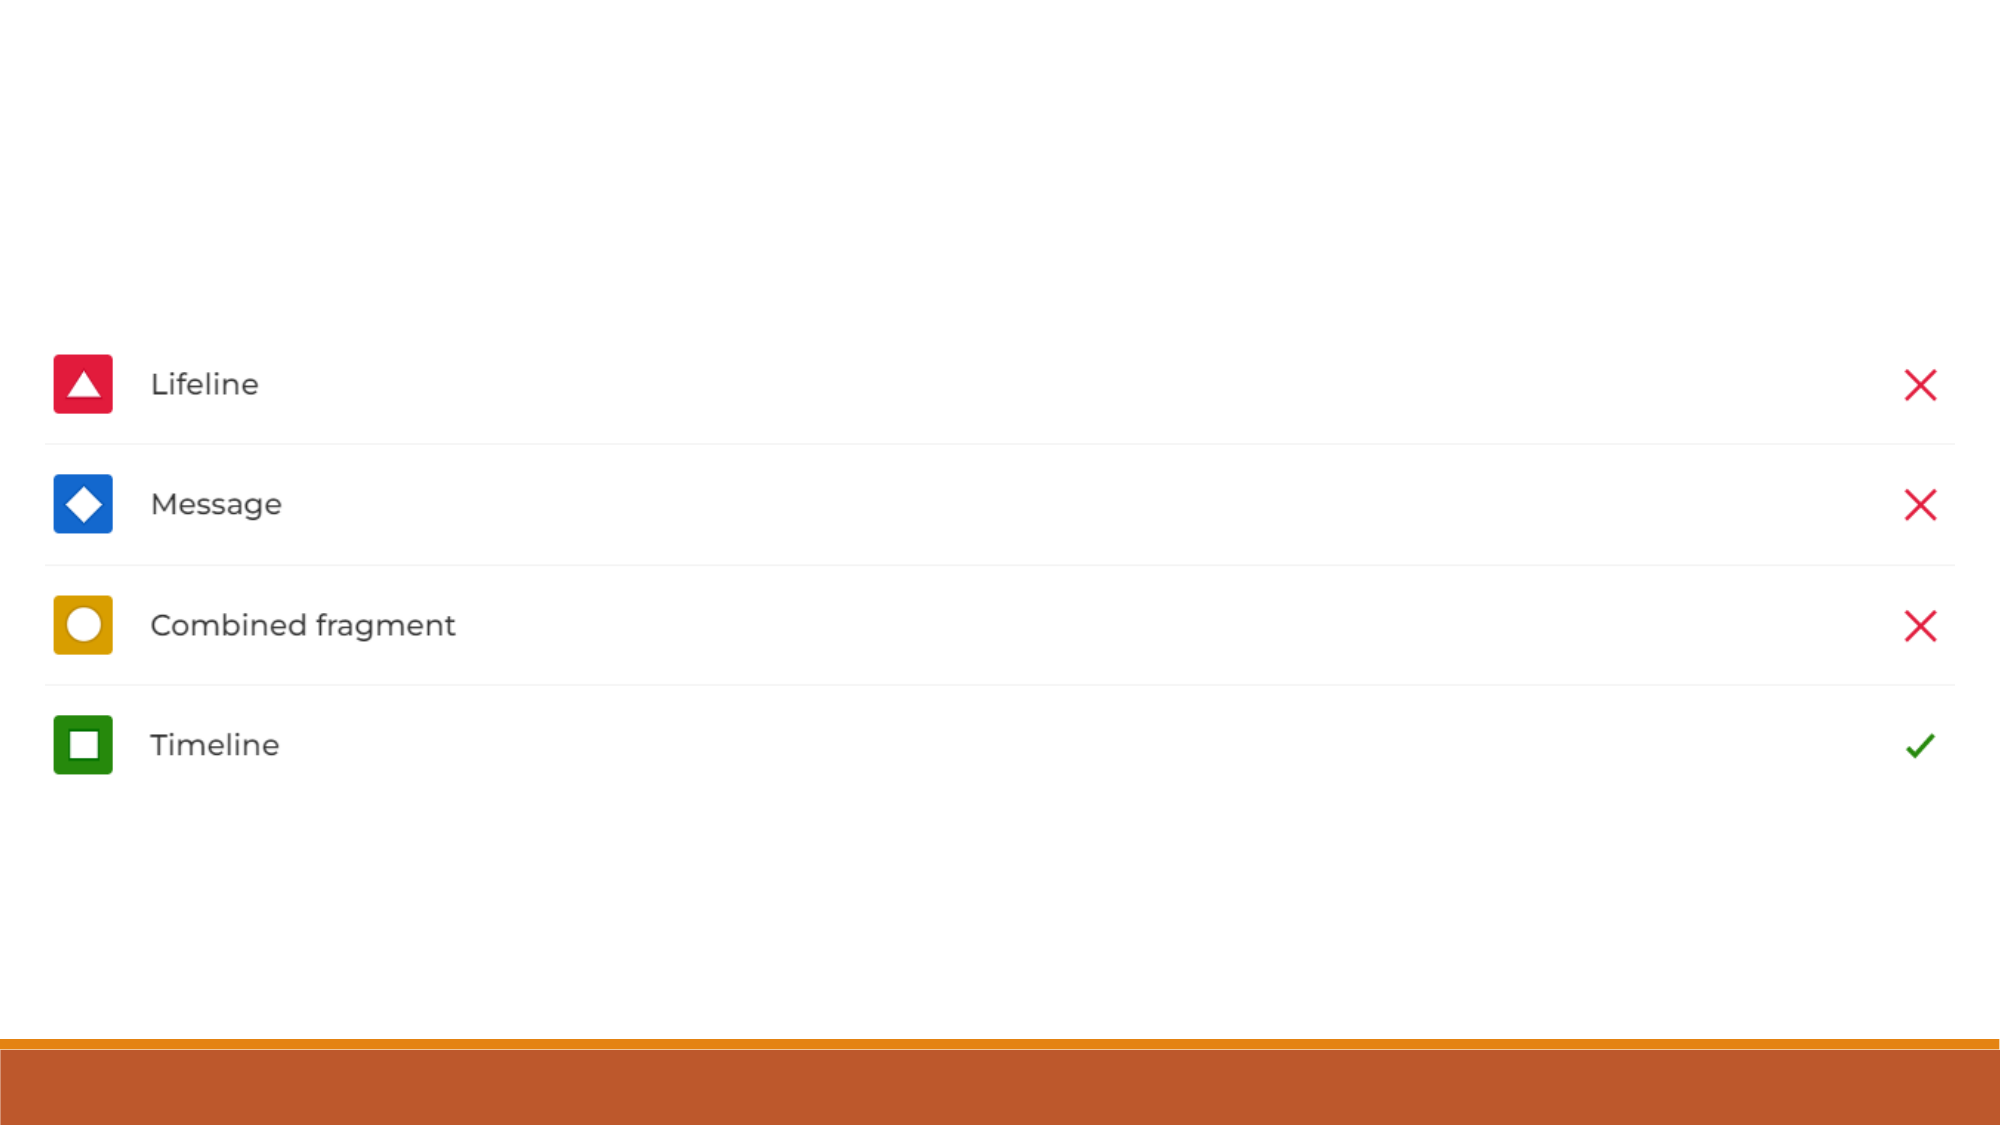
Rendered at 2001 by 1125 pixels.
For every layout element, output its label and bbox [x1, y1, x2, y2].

picture [44, 339, 1956, 786]
